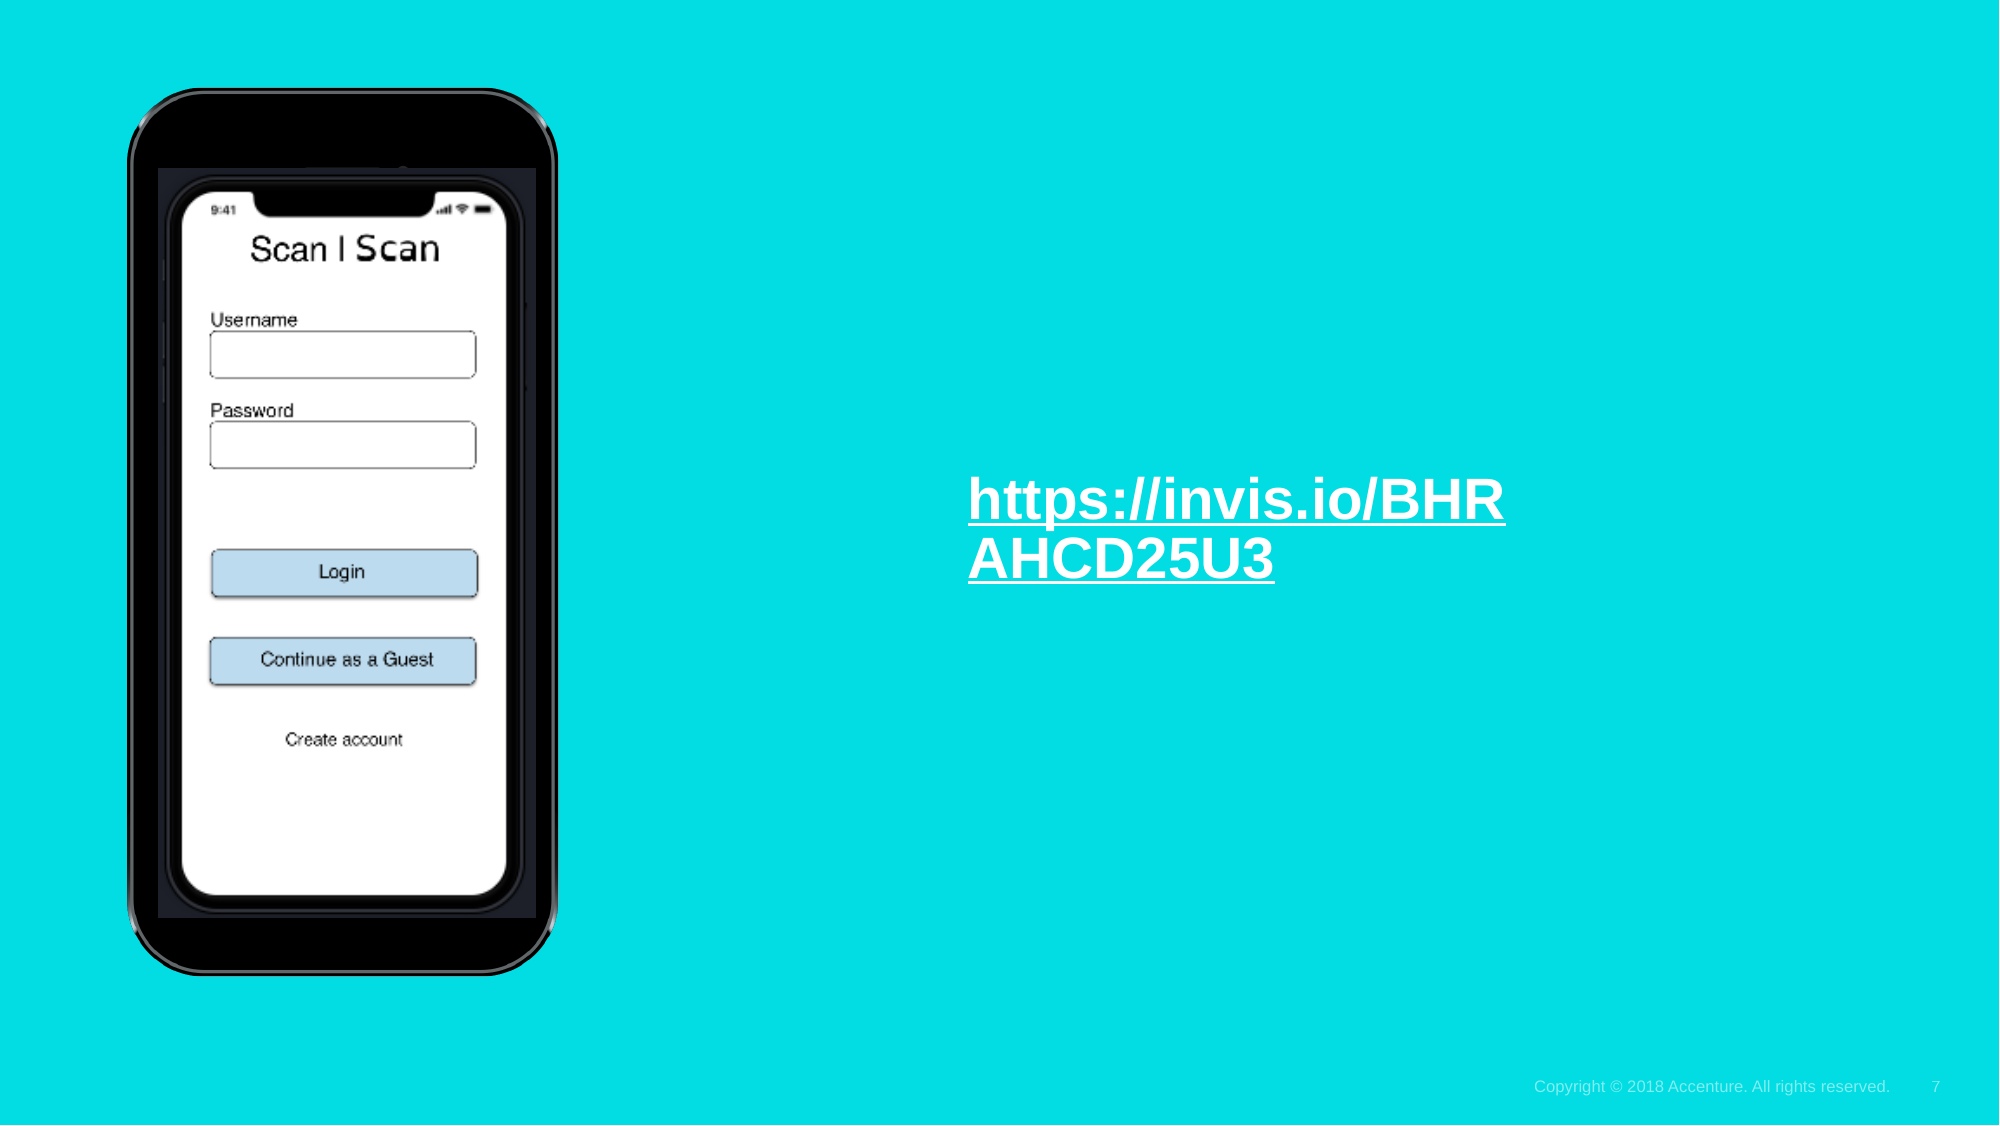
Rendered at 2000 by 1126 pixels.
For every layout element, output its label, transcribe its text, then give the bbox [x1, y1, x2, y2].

picture [116, 77, 568, 988]
footer Copyright © 2018 Accenture. All rights reserved. [1212, 1072, 1892, 1100]
slide_number 7 [1905, 1072, 1941, 1100]
text_box https://invis.io/BHRAHCD25U3 [953, 454, 1529, 539]
